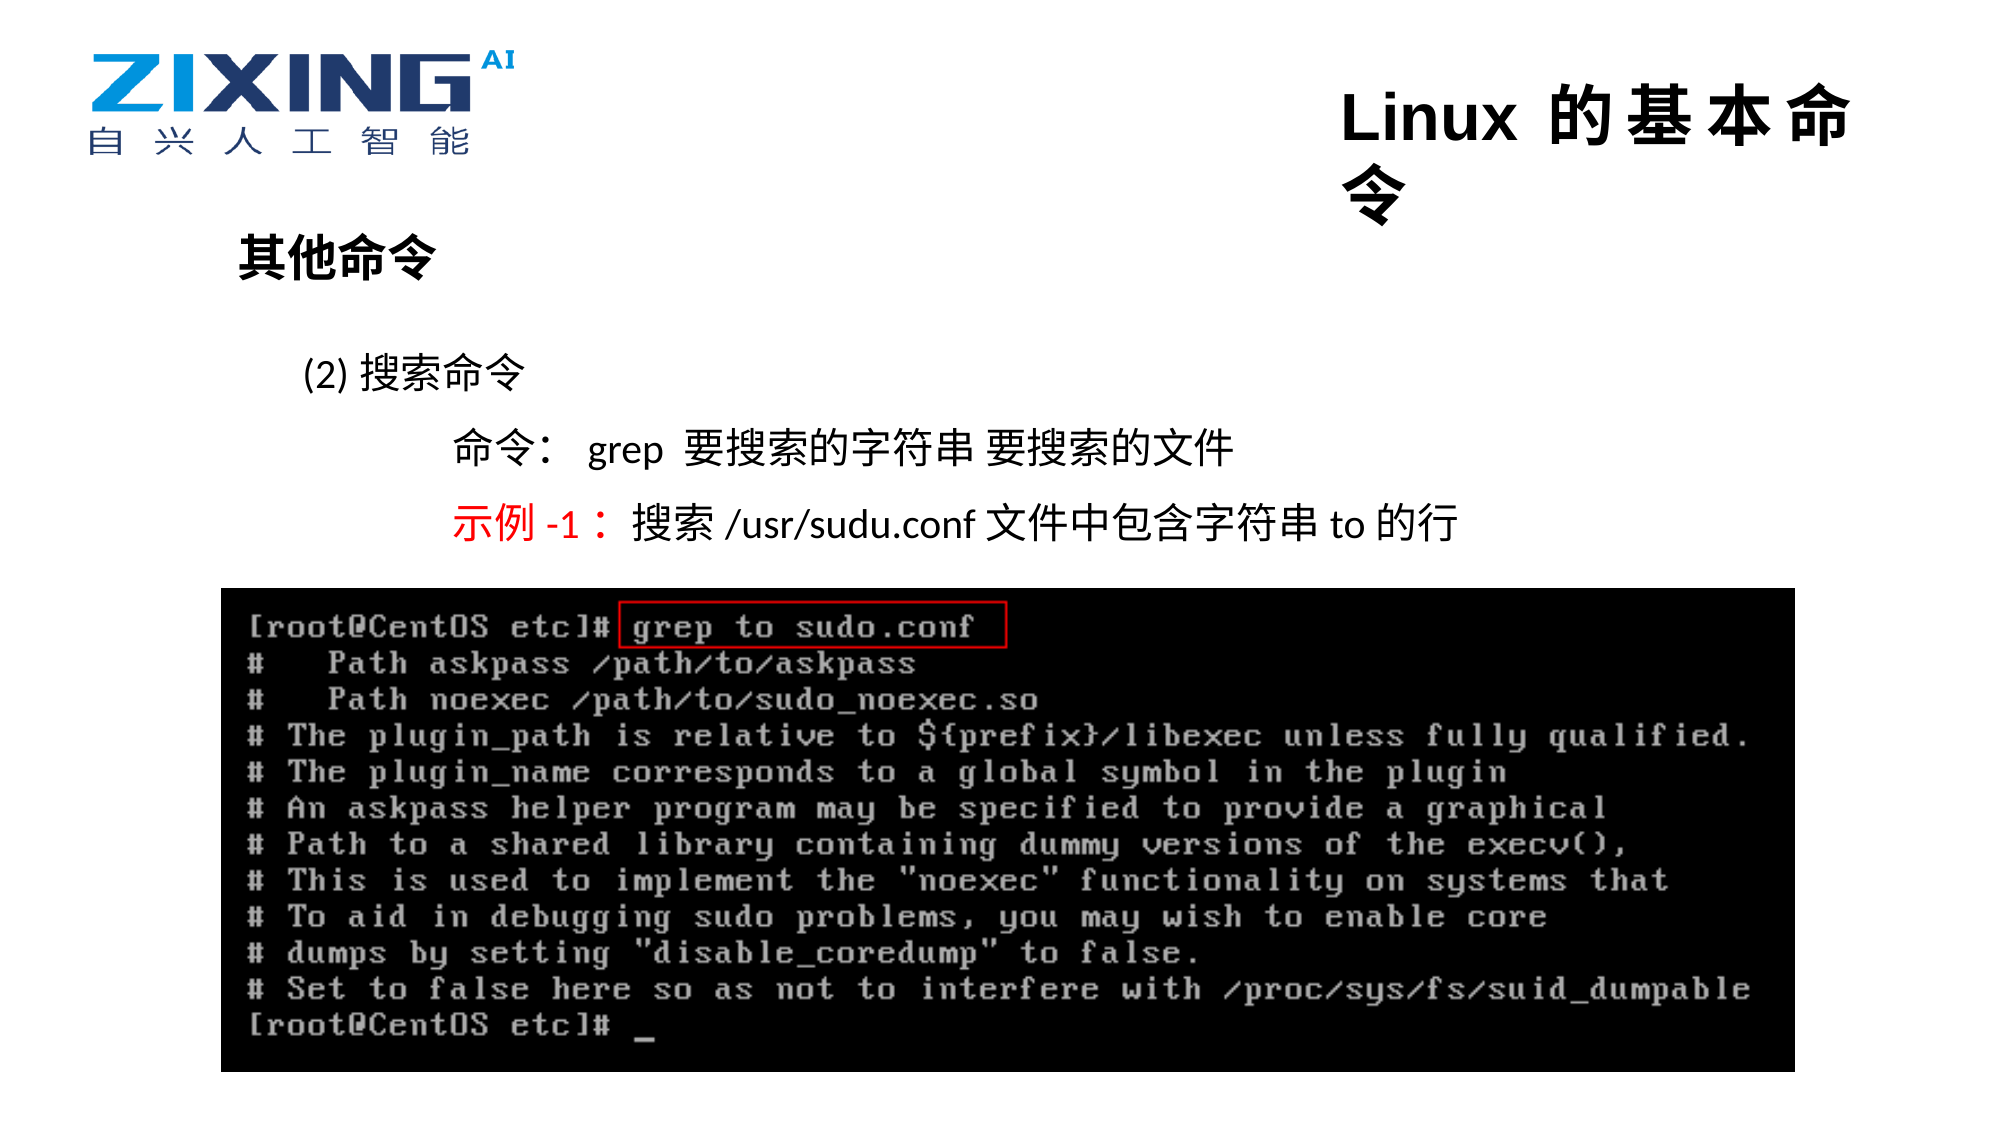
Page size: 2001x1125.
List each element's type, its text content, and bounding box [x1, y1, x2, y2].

text_box 其他命令 [222, 219, 453, 294]
picture [90, 50, 514, 155]
picture [221, 588, 1795, 1072]
text_box (2)搜索命令 命令：grep 要搜索的字符串 要搜索的文件 示例-1：搜索/usr/sudu.conf文件中包含字符串to的行 [287, 313, 1755, 554]
text_box Linux的基本命令 [1325, 66, 1868, 161]
